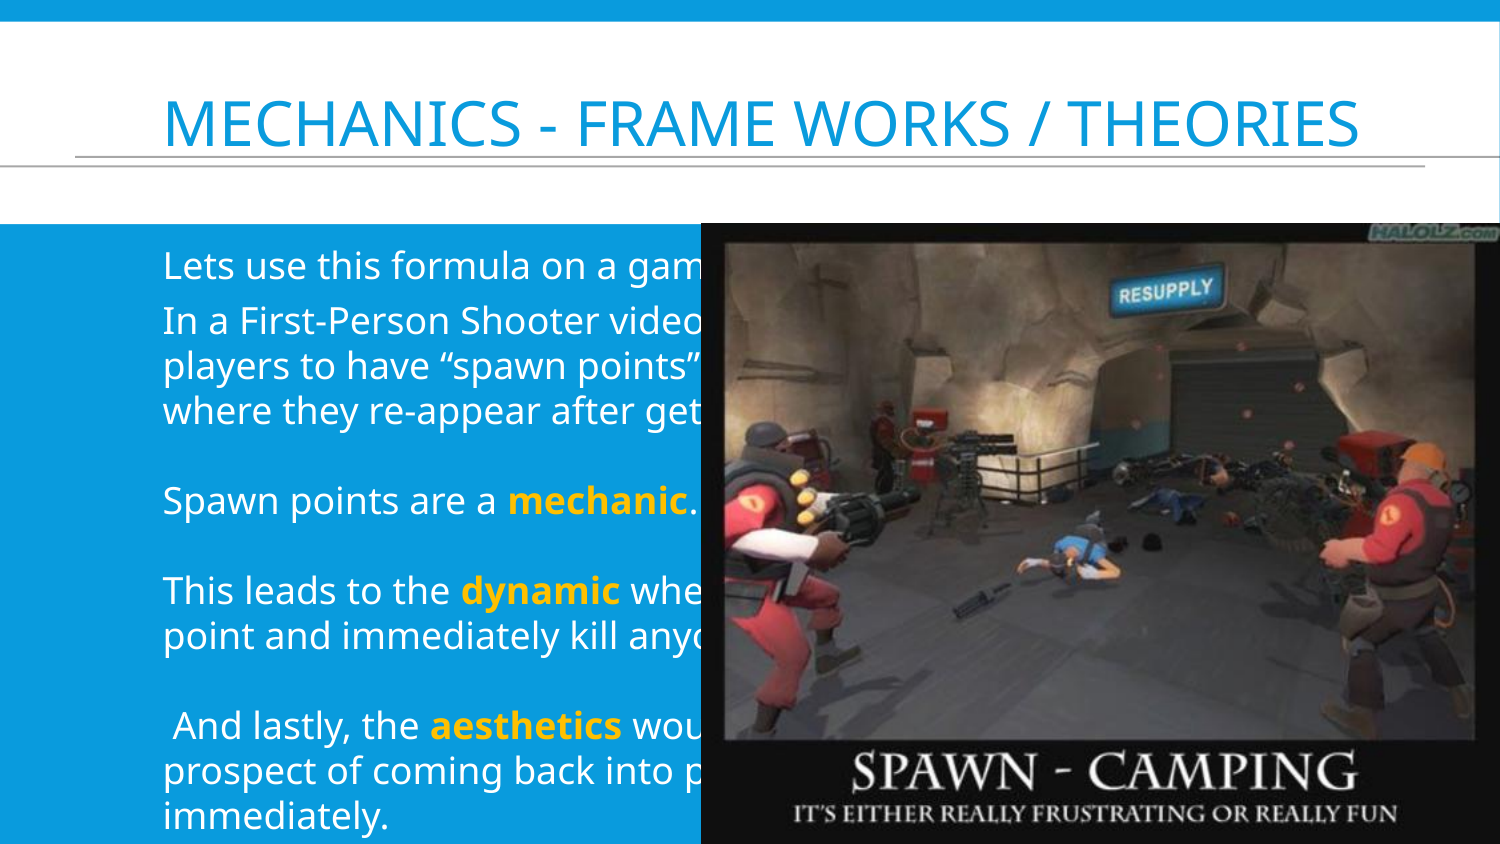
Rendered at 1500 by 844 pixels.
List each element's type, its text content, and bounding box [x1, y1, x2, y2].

title Mechanics - frame works / Theories [147, 34, 1482, 221]
picture [700, 223, 1500, 844]
text_box Lets use this formula on a game. [147, 234, 694, 289]
text_box In a First-Person Shooter video game, a common mechanic is for players to have “spawn points” – dedicated places on the map where they re-appear after getting killed. Spawn points are a mechanic. This leads to the dynamic where a player may sit next to a spawn point and immediately kill anyone as soon as they respawn. And lastly, the aesthetics would likely be frustration at the prospect of coming back into play only to be killed again immediately. [147, 289, 694, 844]
